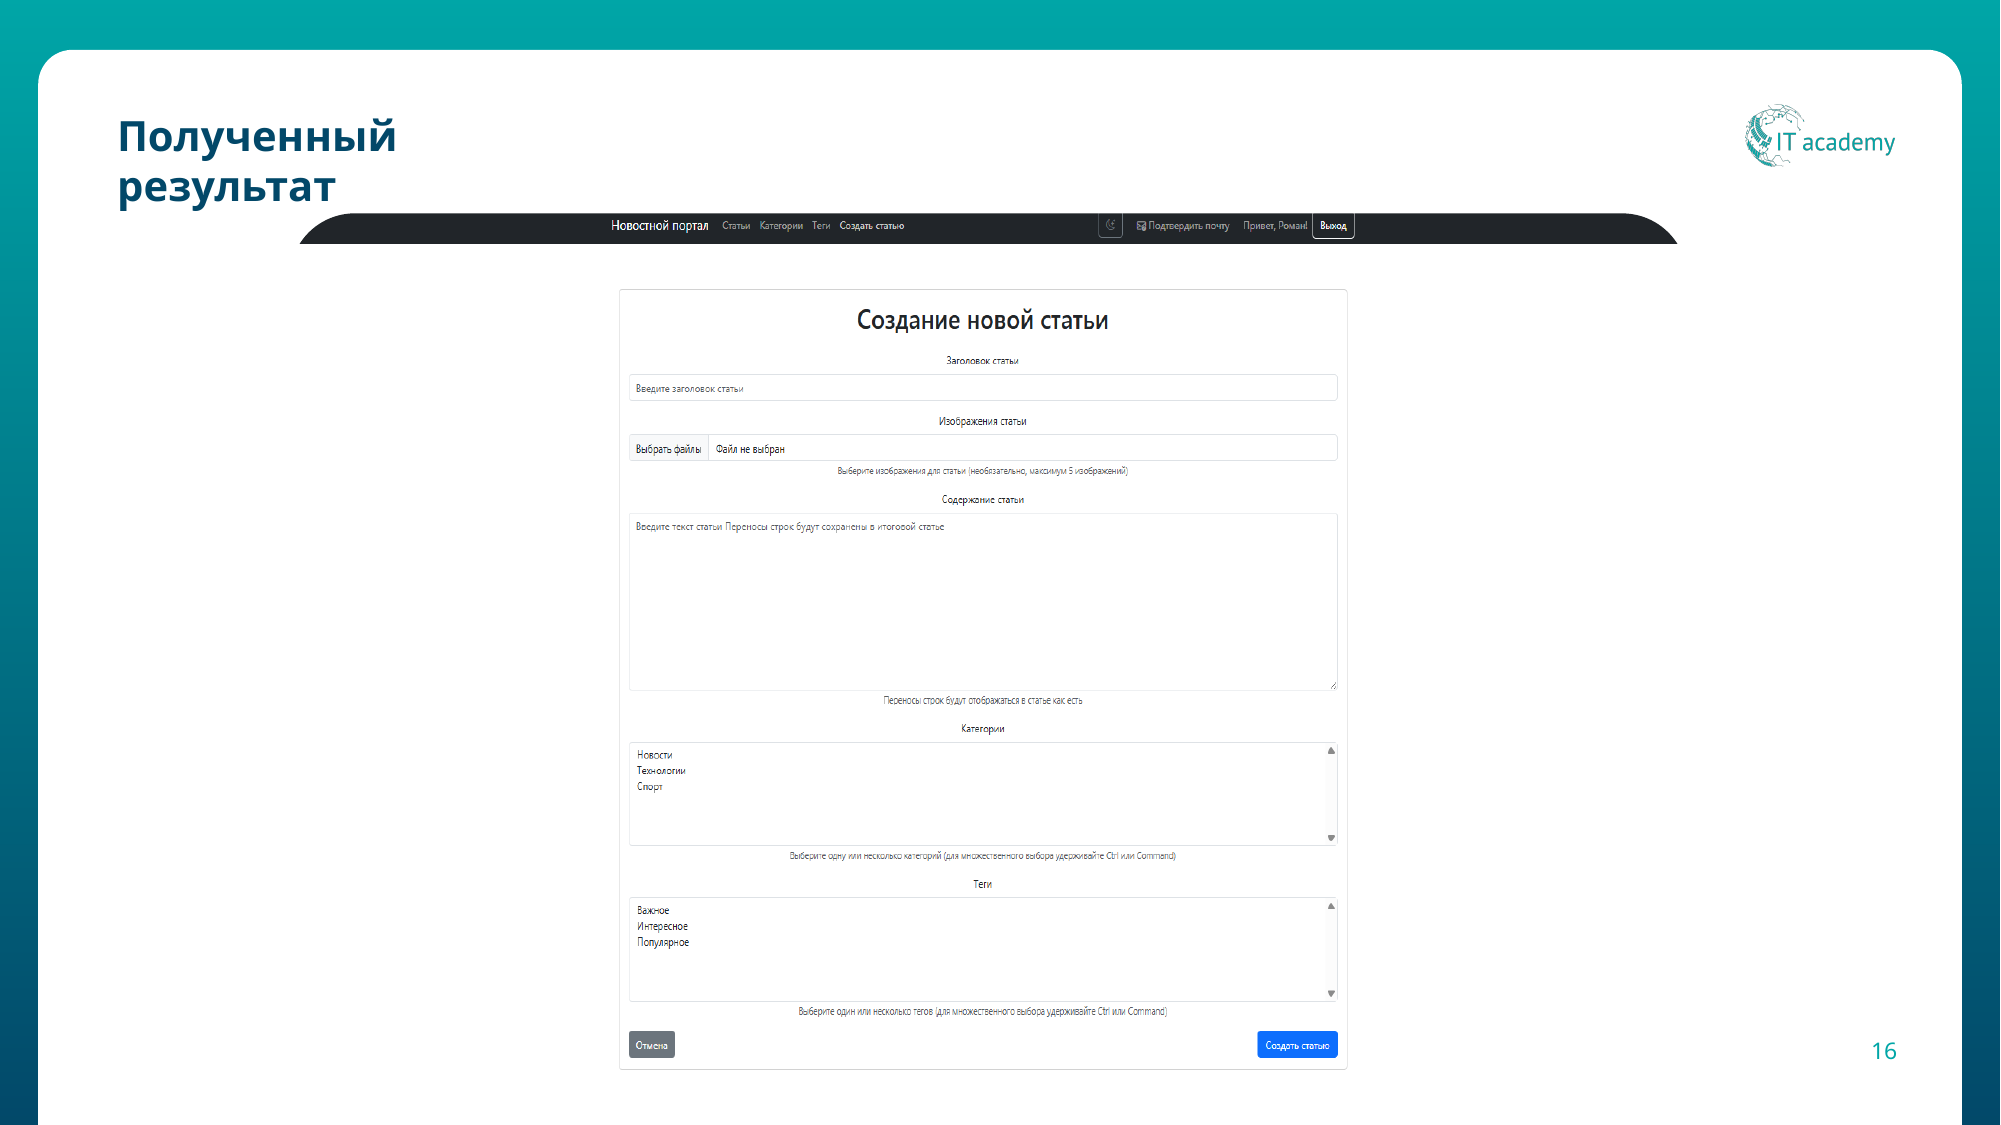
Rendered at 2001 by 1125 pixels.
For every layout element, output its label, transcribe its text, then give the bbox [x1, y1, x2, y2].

text_box [38, 49, 1962, 1125]
picture [1721, 73, 1918, 198]
slide_number 16 [1643, 1022, 1913, 1083]
picture [0, 754, 38, 759]
picture [1962, 754, 2000, 759]
text_box Полученный результат [102, 102, 598, 218]
text_box [289, 213, 1688, 1086]
